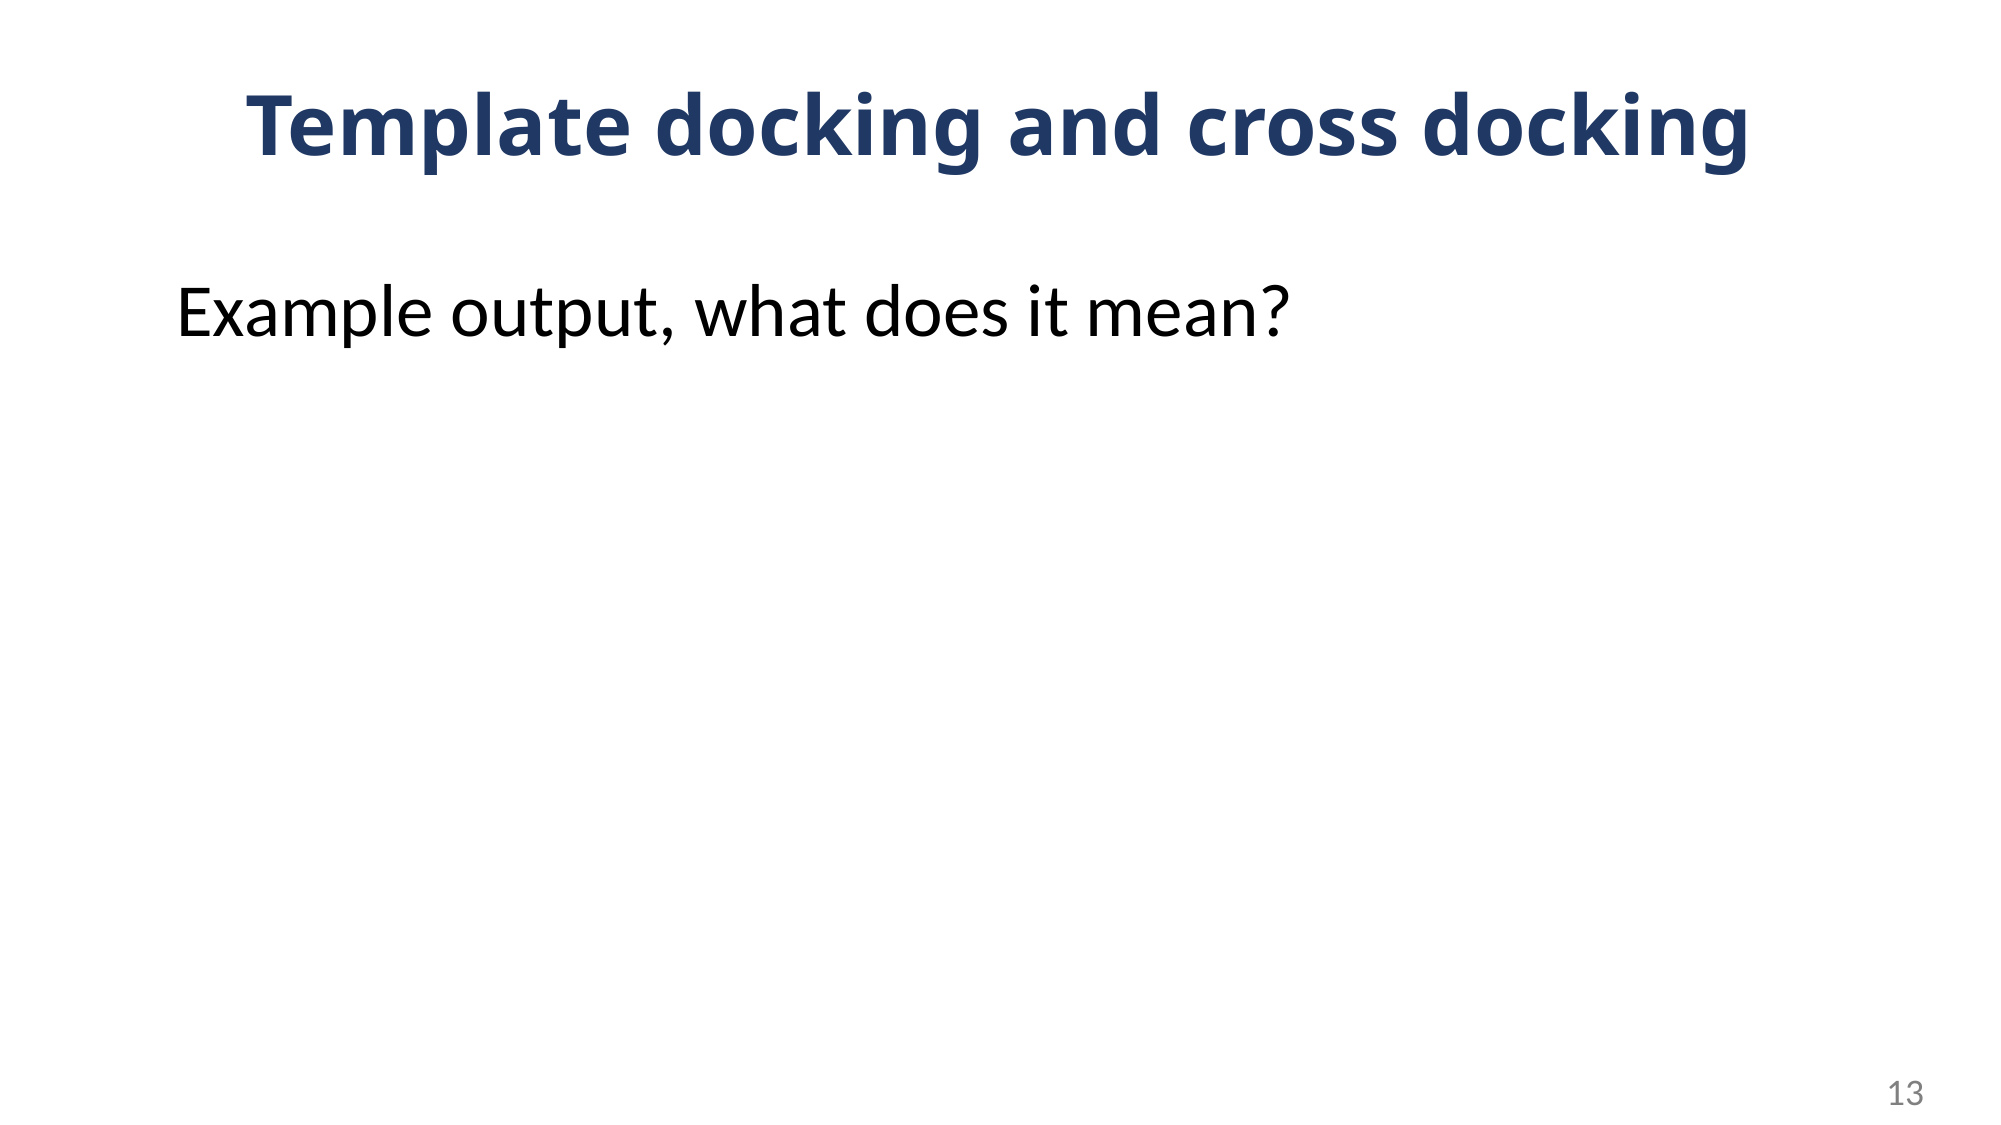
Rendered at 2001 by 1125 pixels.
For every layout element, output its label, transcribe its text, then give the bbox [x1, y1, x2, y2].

title Template docking and cross docking [137, 59, 1863, 197]
text_box 13 [1881, 1064, 1945, 1117]
text_box Example output, what does it mean? [161, 253, 1761, 359]
